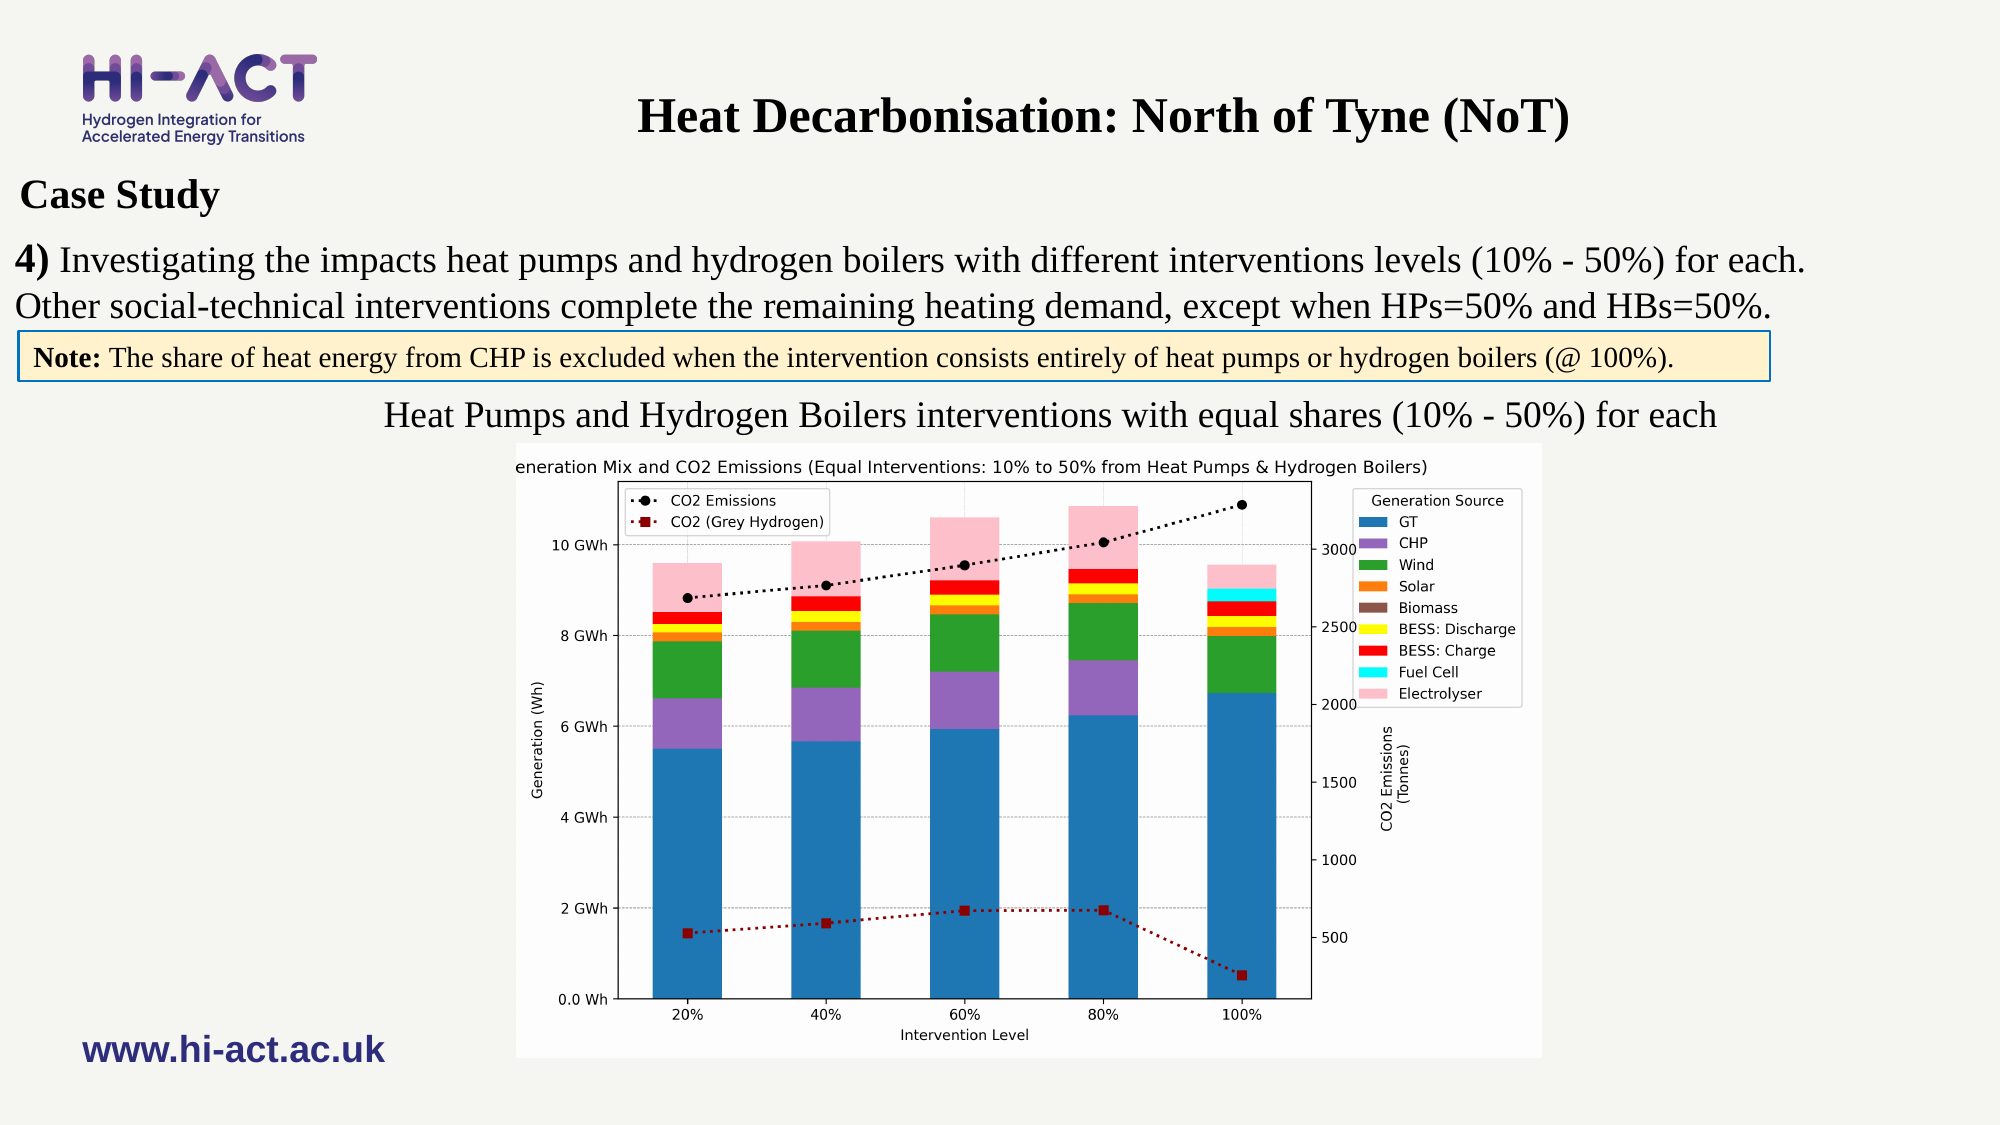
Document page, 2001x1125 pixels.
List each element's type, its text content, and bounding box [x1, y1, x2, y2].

text_box Heat Pumps and Hydrogen Boilers interventions with equal shares (10% - 50%) for each [354, 382, 1749, 443]
picture [516, 443, 1542, 1058]
text_box Case Study [4, 159, 236, 225]
text_box Heat Decarbonisation: North of Tyne (NoT) [622, 74, 1586, 150]
picture [82, 54, 317, 145]
text_box Note: The share of heat energy from CHP is excluded when the intervention consists entirely of heat pumps or hydrogen boilers (@ 100%). [18, 331, 1771, 381]
text_box 4) Investigating the impacts heat pumps and hydrogen boilers with different interventions levels (10% - 50%) for each. Other social-technical interventions complete the remaining heating demand, except when HPs=50% and HBs=50%. [0, 223, 1900, 334]
